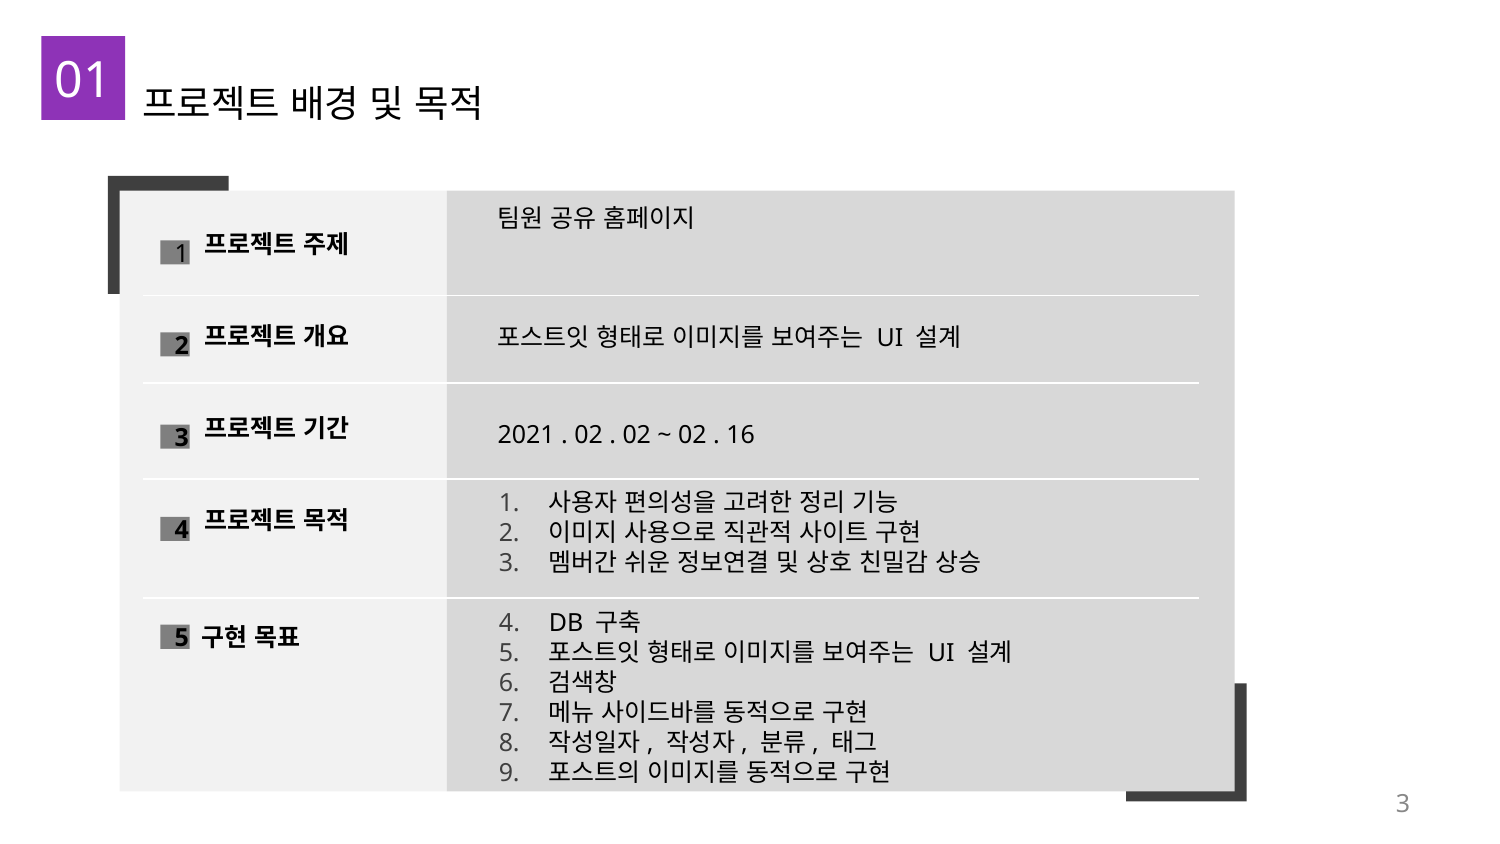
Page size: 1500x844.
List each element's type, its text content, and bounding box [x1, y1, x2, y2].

text_box [1235, 683, 1247, 782]
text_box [160, 312, 548, 377]
text_box [41, 36, 126, 40]
text_box [41, 116, 126, 120]
text_box 프로젝트 배경 및 목적 [127, 72, 576, 133]
text_box [446, 371, 1235, 410]
text_box 01 [30, 40, 137, 116]
text_box 팀원 공유 홈페이지 [482, 190, 788, 245]
text_box [446, 190, 1235, 313]
text_box 구현 목표 [186, 614, 545, 678]
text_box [160, 404, 548, 469]
text_box [119, 190, 446, 792]
text_box 포스트잇 형태로 이미지를 보여주는 UI 설계 [550, 313, 1271, 371]
slide_number 3 [1074, 782, 1425, 827]
text_box 사용자 편의성을 고려한 정리 기능 이미지 사용으로 직관적 사이트 구현 멤버간 쉬운 정보연결 및 상호 친밀감 상승 DB 구축 포스트잇 형태로 이미지를 보여주는 UI 설계 검색창 메뉴 사이드바를 동적으로 구현 작성일자, 작성자, 분류, 태그 포스트의 이미지를 동적으로 구현 [458, 479, 1247, 588]
text_box [549, 468, 1235, 479]
text_box 2021 . 02 . 02 ~ 02 . 16 [553, 410, 1271, 468]
text_box [107, 175, 229, 294]
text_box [160, 496, 548, 561]
text_box 5 [160, 624, 190, 649]
text_box [446, 487, 458, 495]
text_box [446, 569, 1235, 792]
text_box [160, 220, 548, 285]
